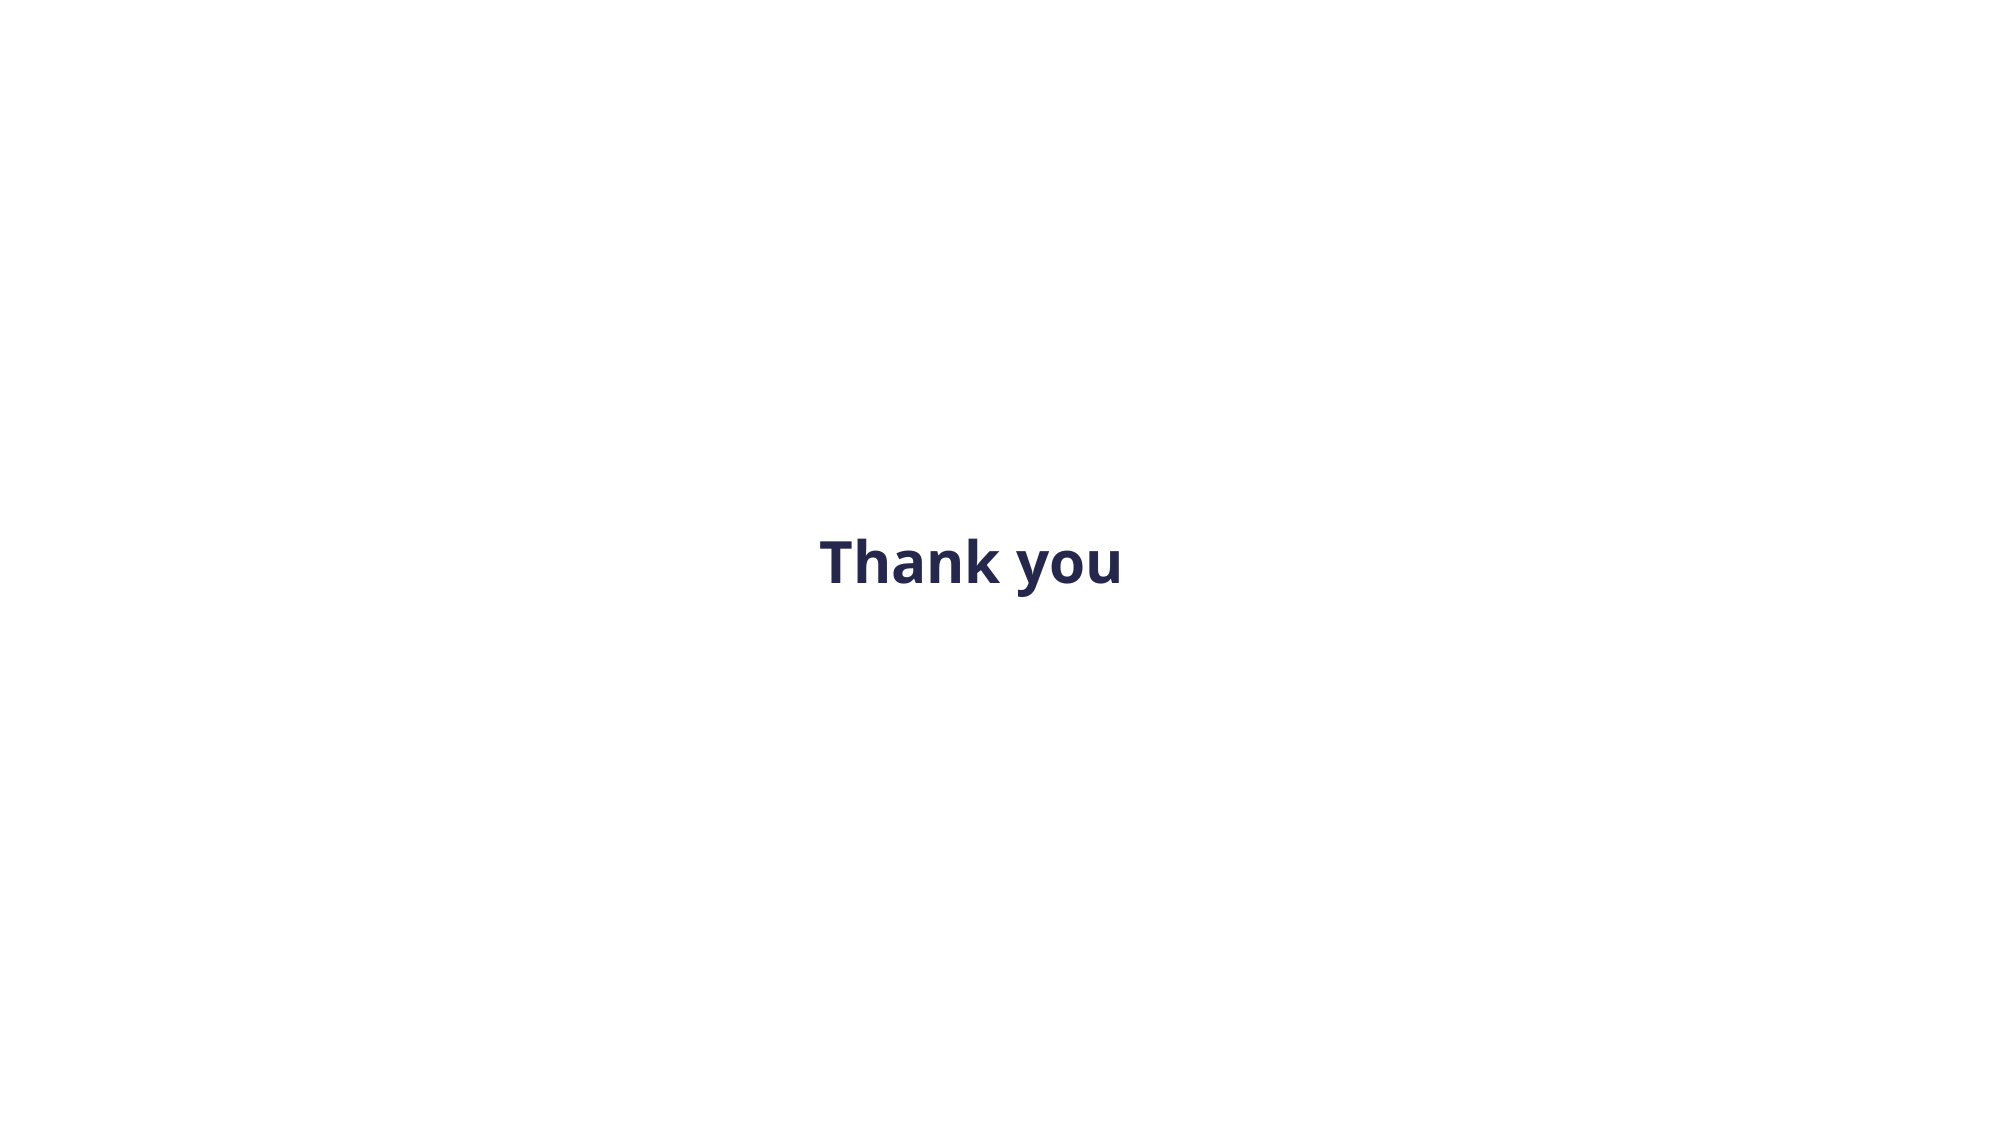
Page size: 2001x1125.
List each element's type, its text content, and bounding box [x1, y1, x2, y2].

list Thank you [804, 525, 1165, 615]
